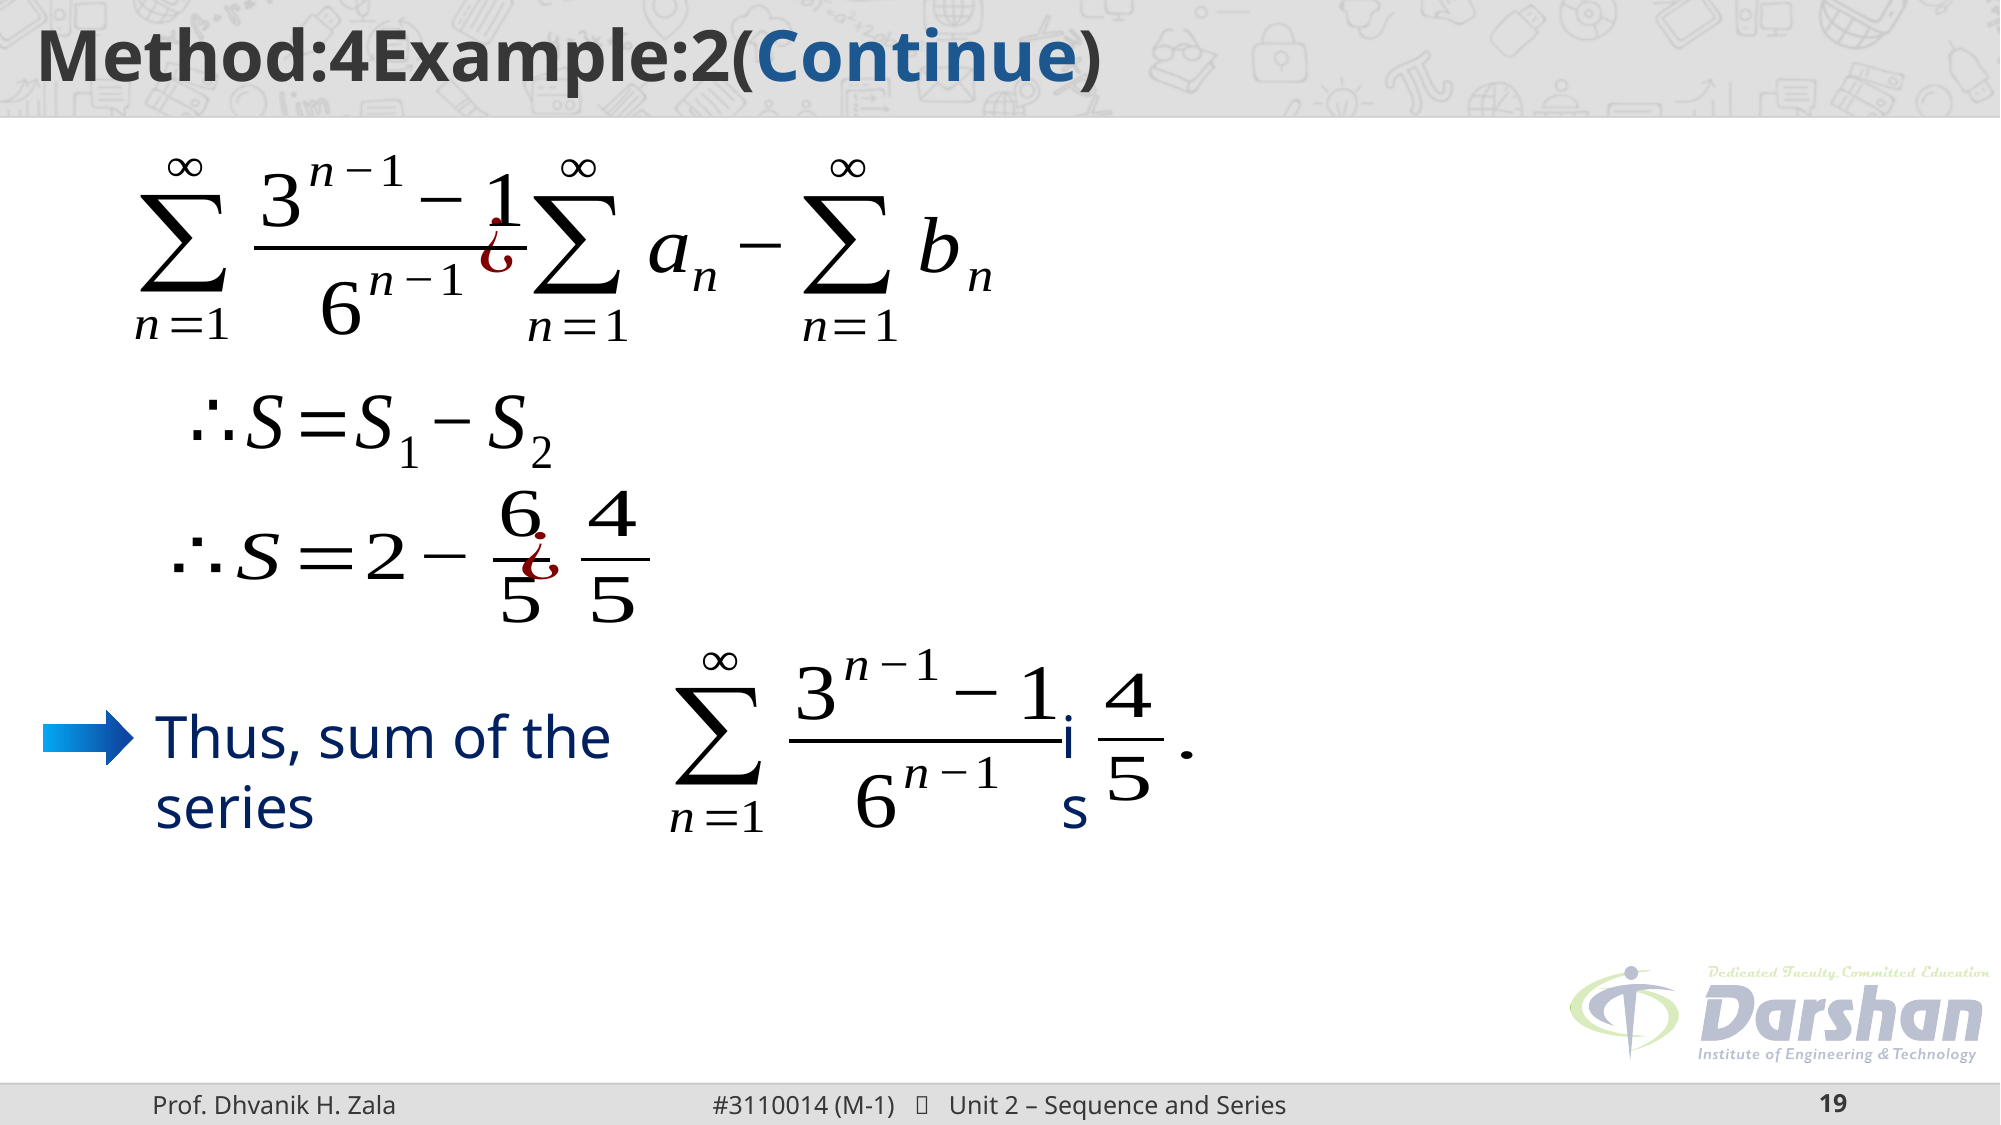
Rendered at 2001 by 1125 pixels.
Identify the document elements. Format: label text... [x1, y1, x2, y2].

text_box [140, 630, 1203, 846]
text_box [133, 137, 992, 353]
text_box Therefore, by limit comparison test both the series are convergent or divergent [1570, 966, 1990, 1063]
text_box [42, 710, 134, 766]
